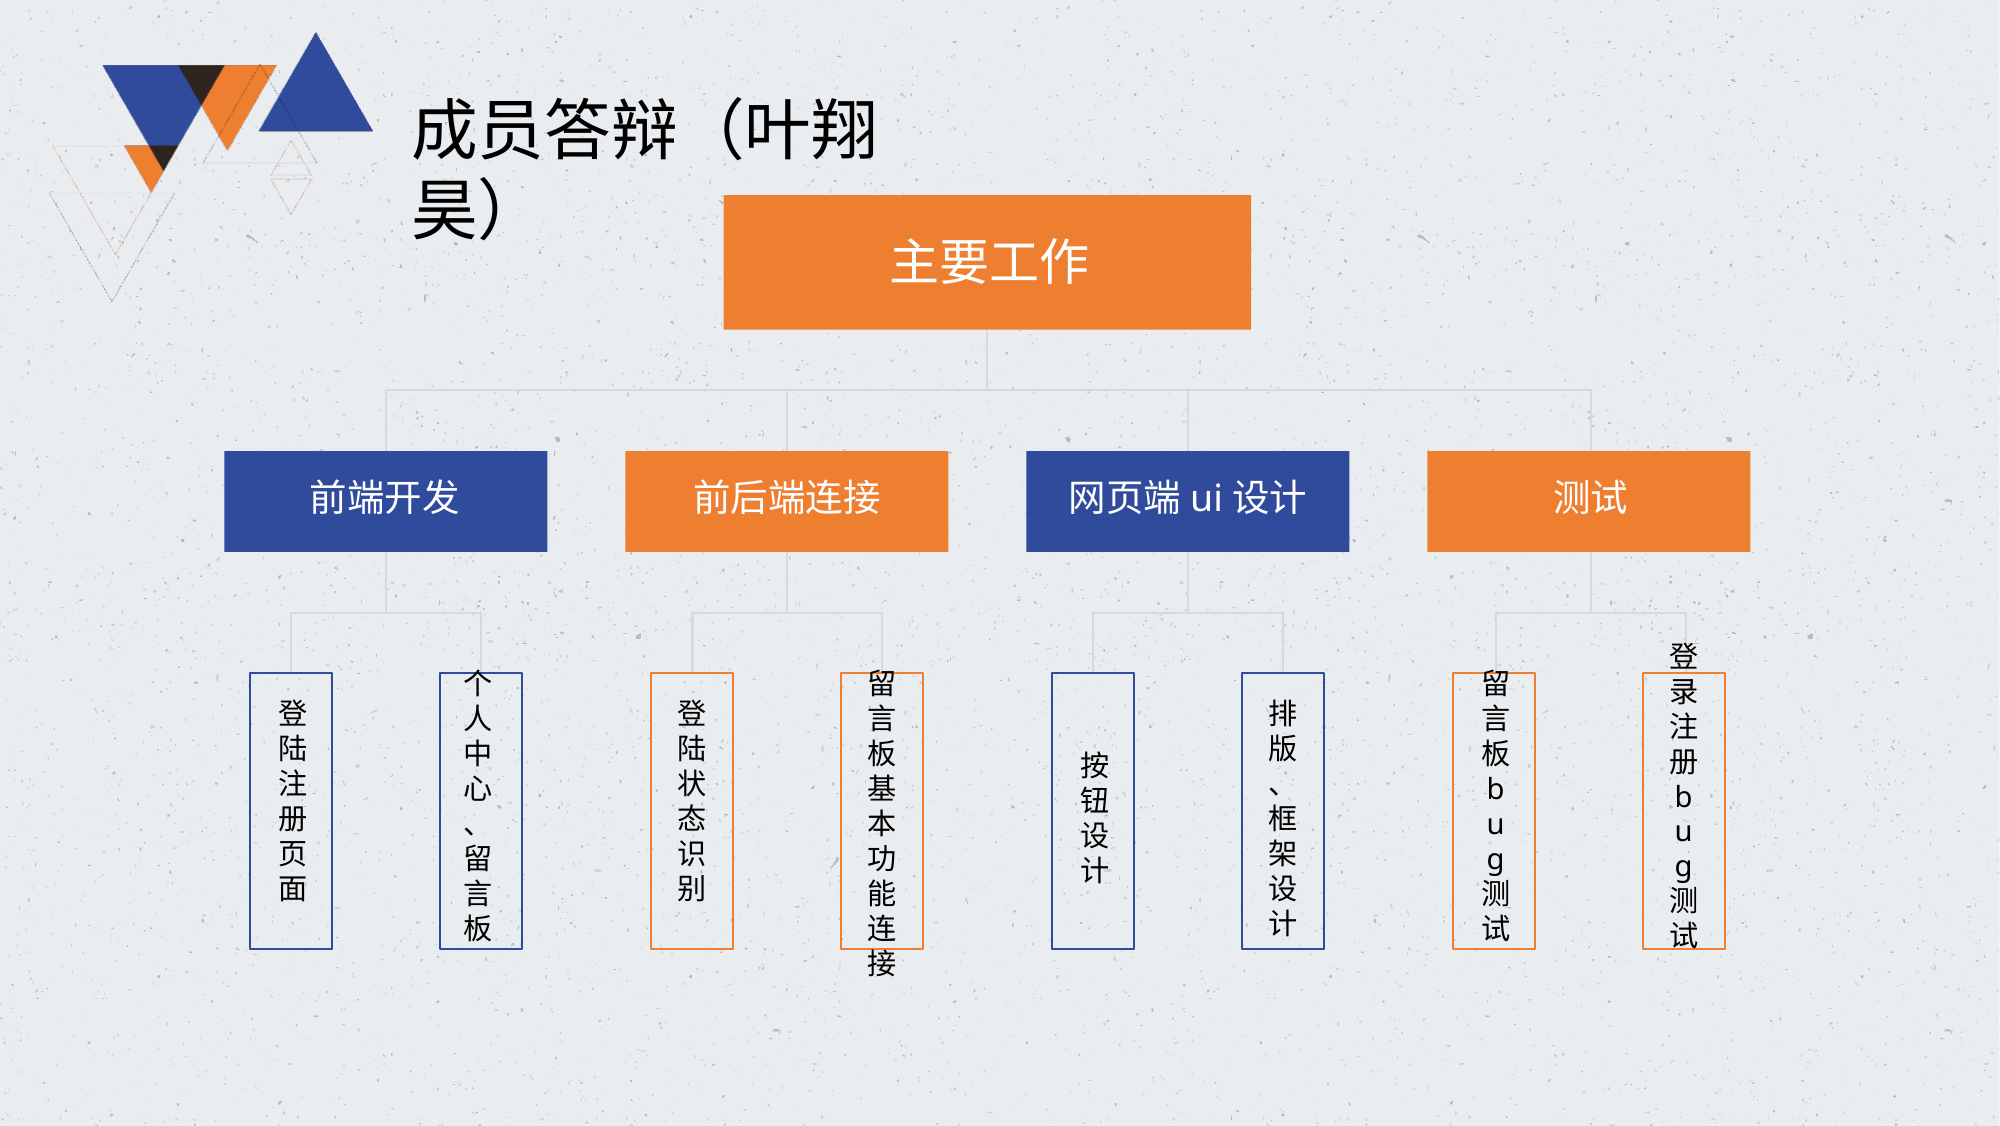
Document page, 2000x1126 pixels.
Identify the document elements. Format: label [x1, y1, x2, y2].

picture [0, 0, 2000, 1126]
text_box [200, 195, 1775, 992]
text_box [396, 80, 1092, 204]
